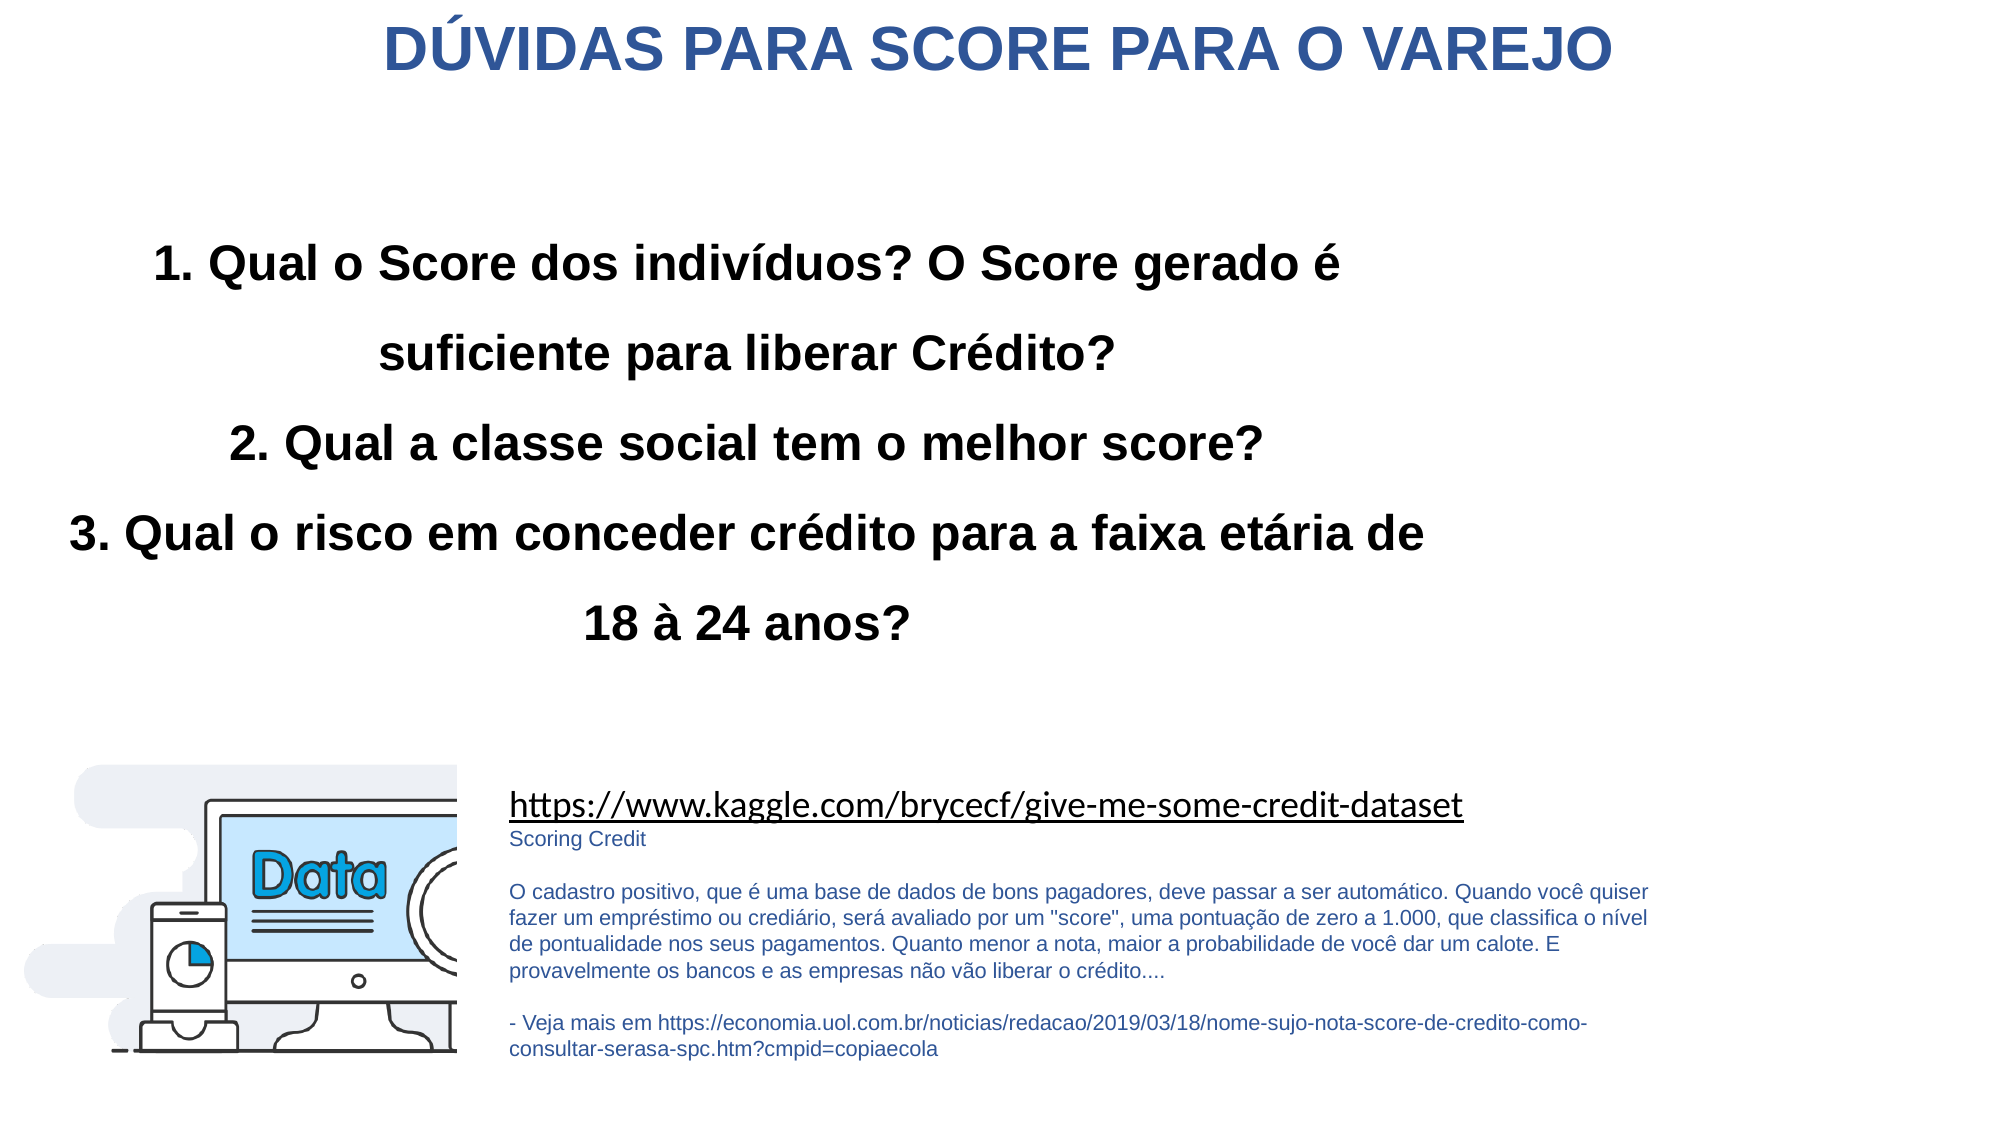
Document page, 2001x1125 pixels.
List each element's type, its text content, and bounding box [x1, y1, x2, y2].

text_box DÚVIDAS PARA SCORE PARA O VAREJO [0, 0, 2000, 91]
picture [24, 692, 457, 1125]
text_box https://www.kaggle.com/brycecf/give-me-some-credit-dataset Scoring Credit O cadastro positivo, que é uma base de dados de bons pagadores, deve passar a ser automático. Quando você quiser fazer um empréstimo ou crediário, será avaliado por um "score", uma pontuação de zero a 1.000, que classifica o nível de pontualidade nos seus pagamentos. Quanto menor a nota, maior a probabilidade de você dar um calote. E provavelmente os bancos e as empresas não vão liberar o crédito.... - Veja mais em https://economia.uol.com.br/noticias/redacao/2019/03/18/nome-sujo-nota-score-de-credito-como-consultar-serasa-spc.htm?cmpid=copiaecola [494, 772, 1680, 1069]
text_box 1. Qual o Score dos indivíduos? O Score gerado é suficiente para liberar Crédito? 2. Qual a classe social tem o melhor score? 3. Qual o risco em conceder crédito para a faixa etária de 18 à 24 anos? [43, 157, 1452, 693]
